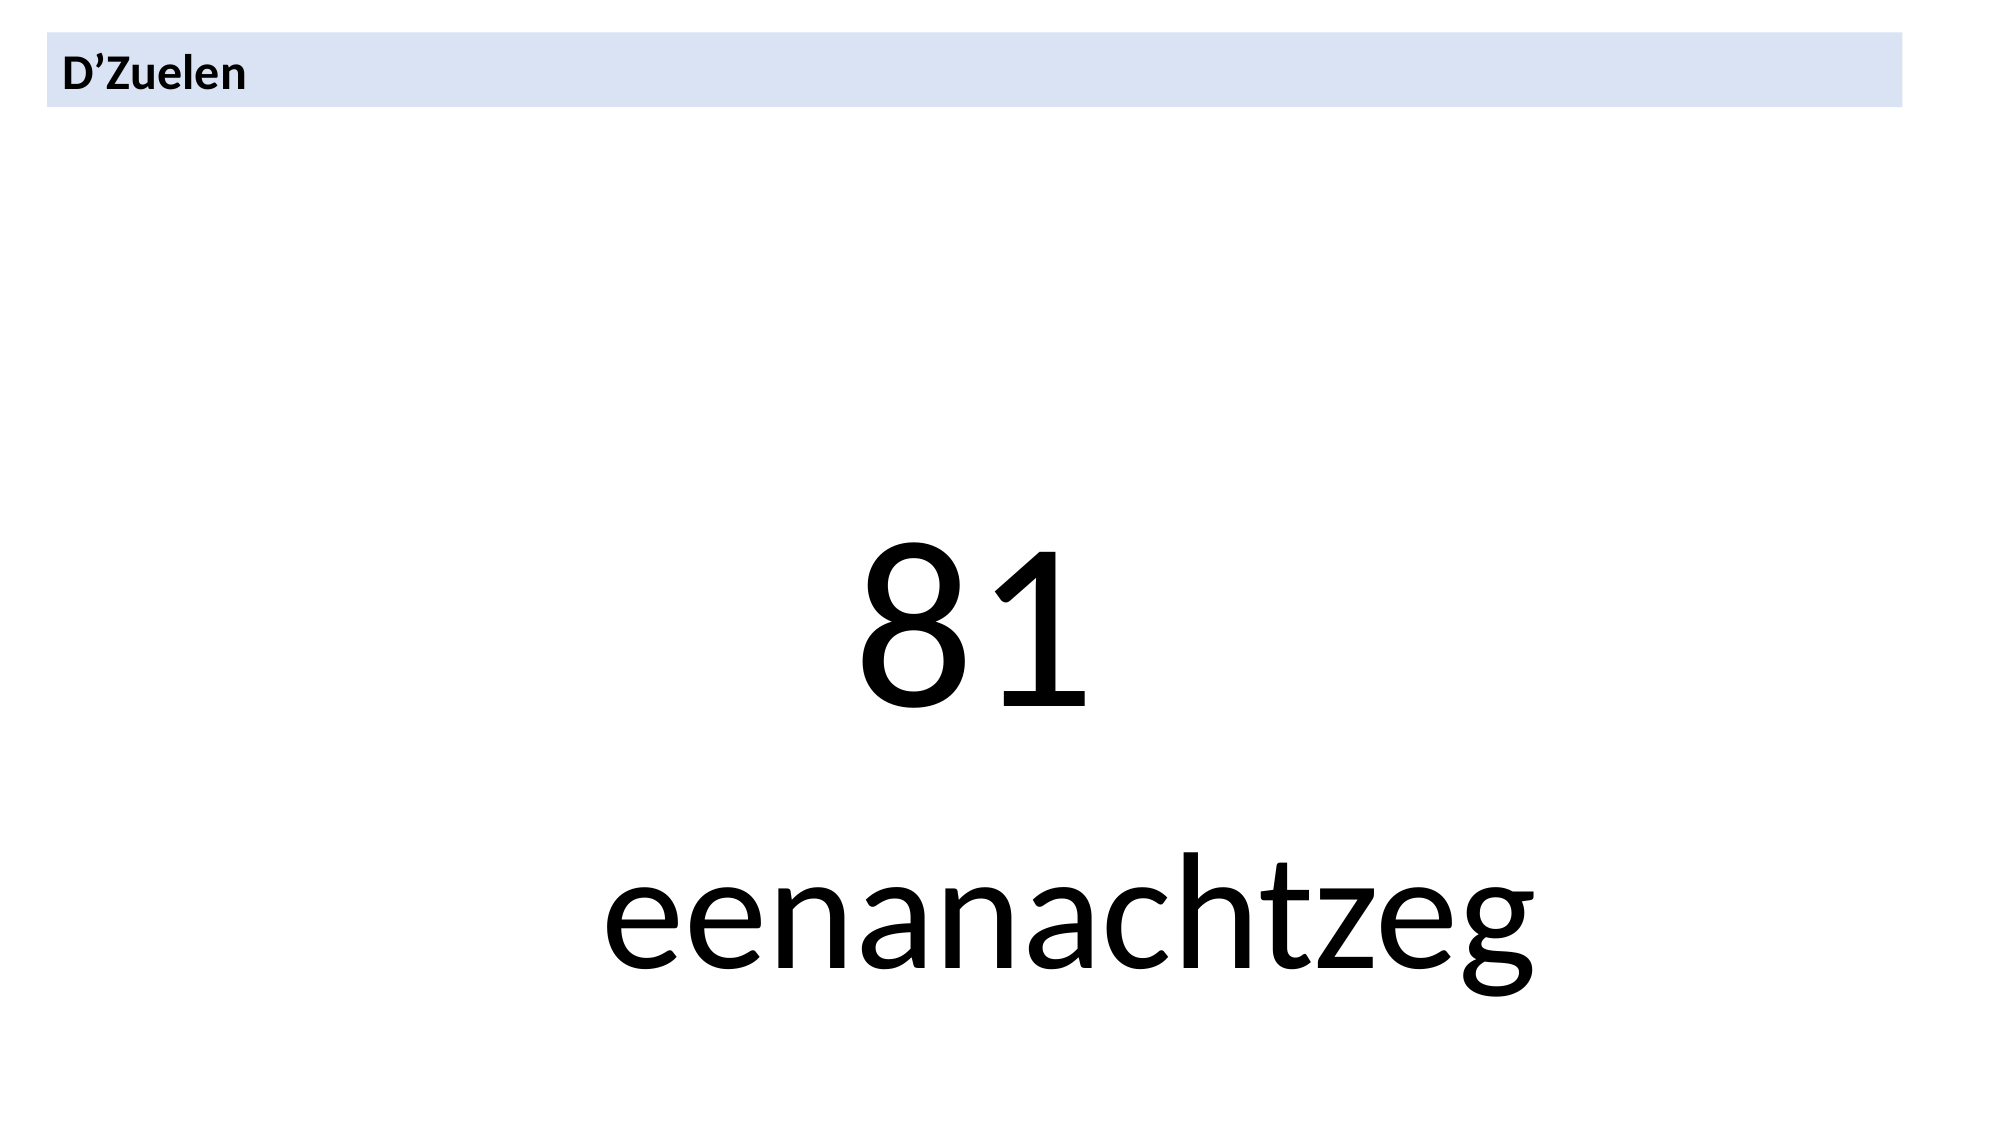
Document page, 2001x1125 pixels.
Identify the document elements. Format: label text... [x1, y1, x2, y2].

text_box eenanachtzeg [587, 794, 1554, 1009]
text_box 81 [838, 459, 1112, 762]
text_box D’Zuelen [47, 32, 1903, 108]
